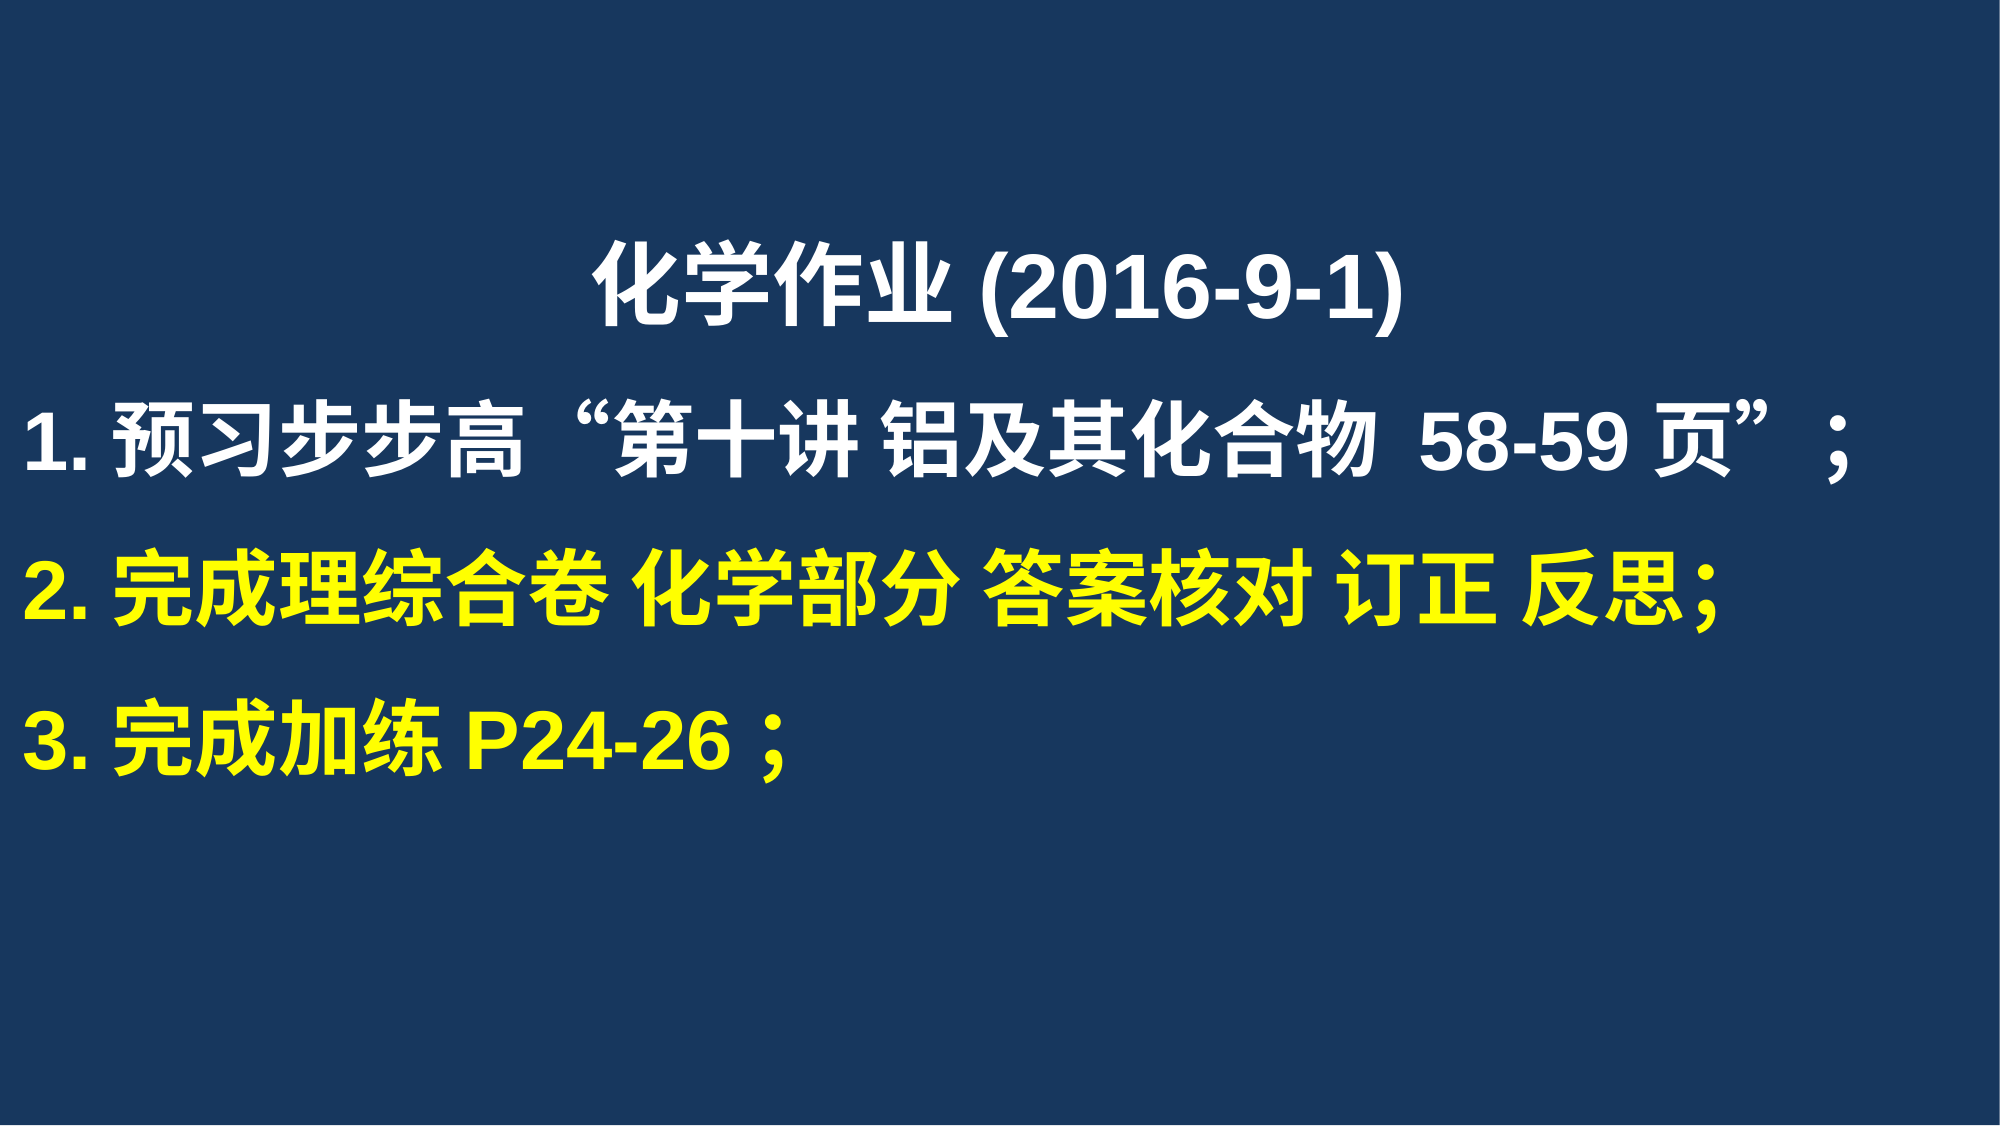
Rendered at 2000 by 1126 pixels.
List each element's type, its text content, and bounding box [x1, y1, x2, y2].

text_box 化学作业(2016-9-1) 1.预习步步高“第十讲 铝及其化合物 58-59页”； 2.完成理综合卷 化学部分 答案核对 订正 反思； 3.完成加练P24-26； [7, 164, 1988, 794]
